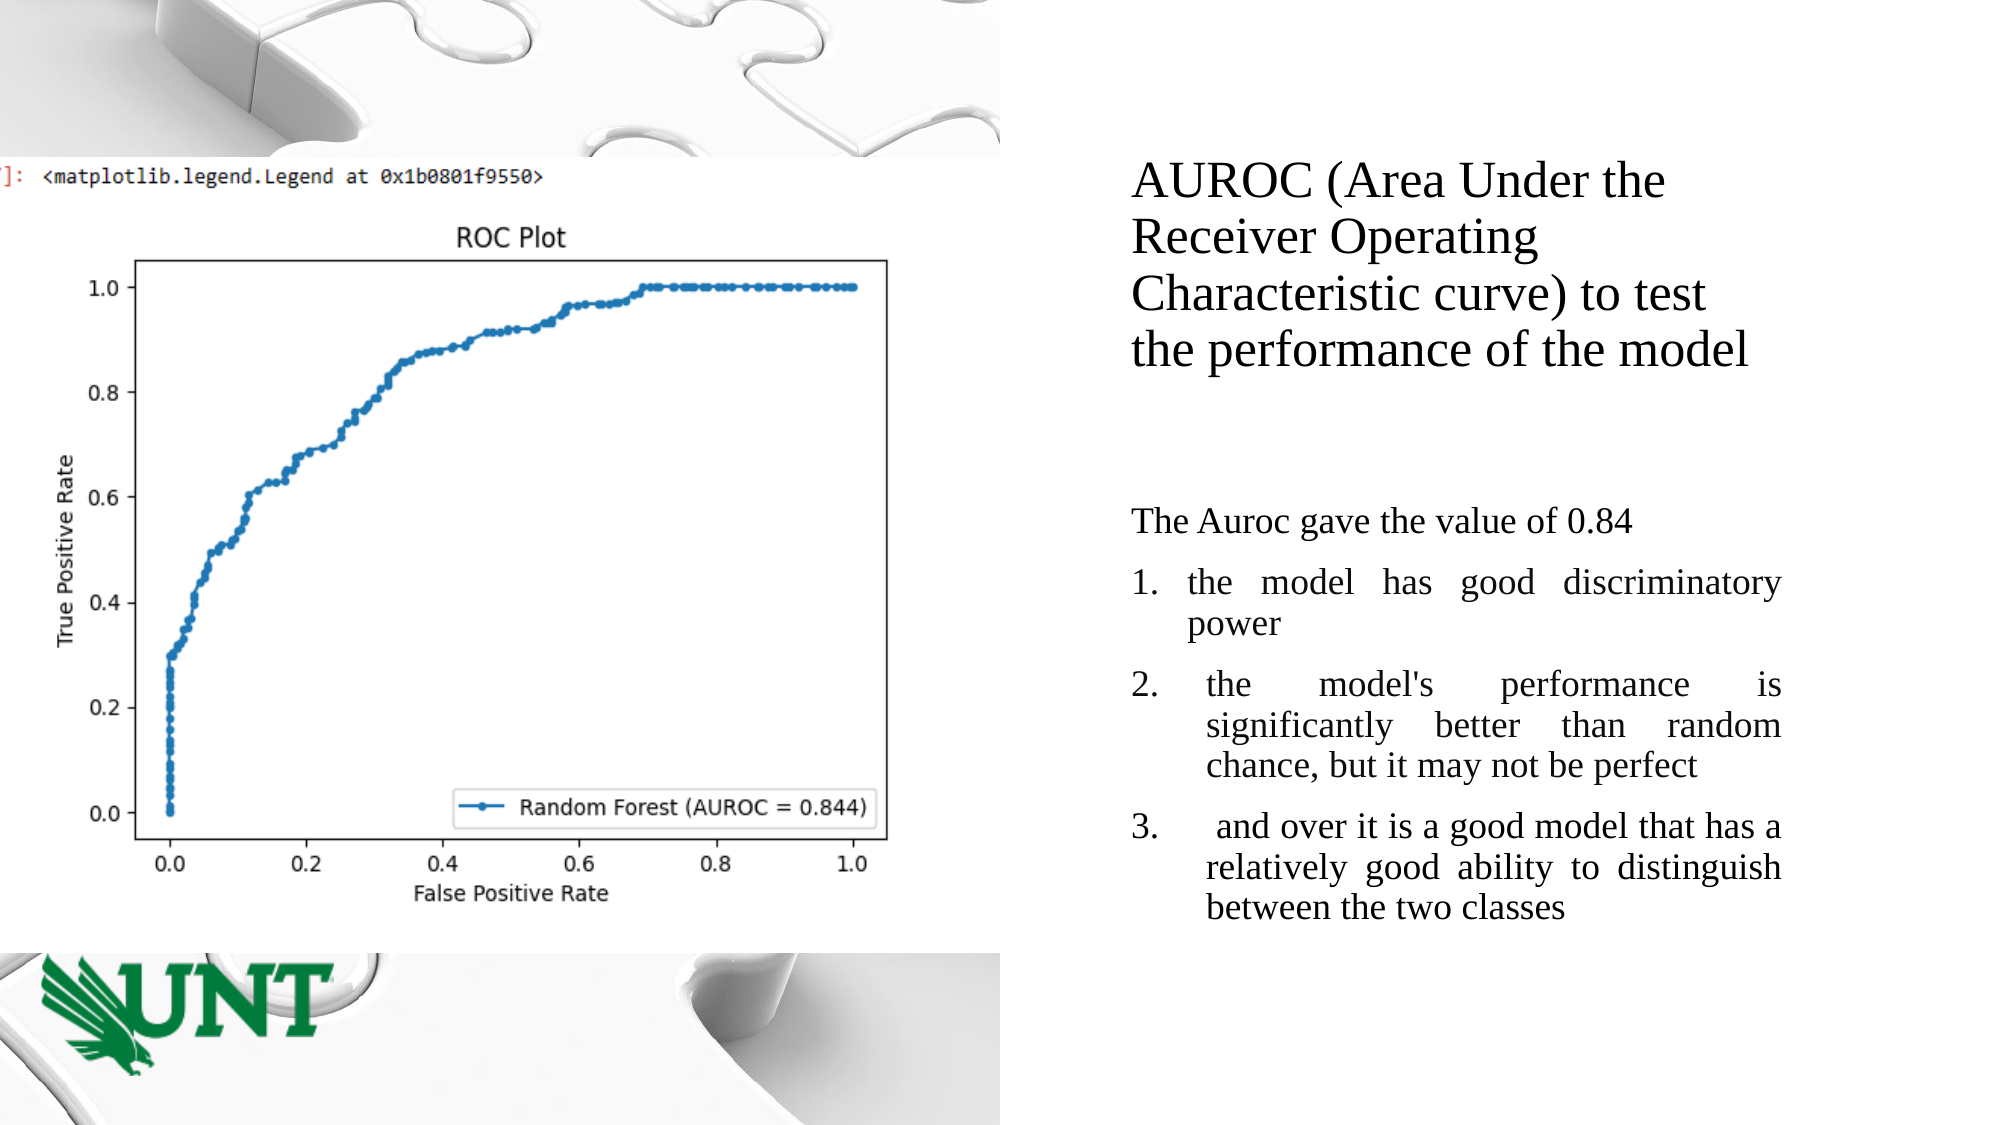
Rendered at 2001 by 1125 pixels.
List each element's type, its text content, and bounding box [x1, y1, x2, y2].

picture [0, 0, 1000, 1125]
title AUROC (Area Under the Receiver Operating Characteristic curve) to test the performance of the model [1116, 125, 1798, 405]
list The Auroc gave the value of 0.84 the model has good discriminatory power the model's performance is significantly better than random chance, but it may not be perfect and over it is a good model that has a relatively good ability to distinguish between the two classes [1116, 405, 1798, 1024]
